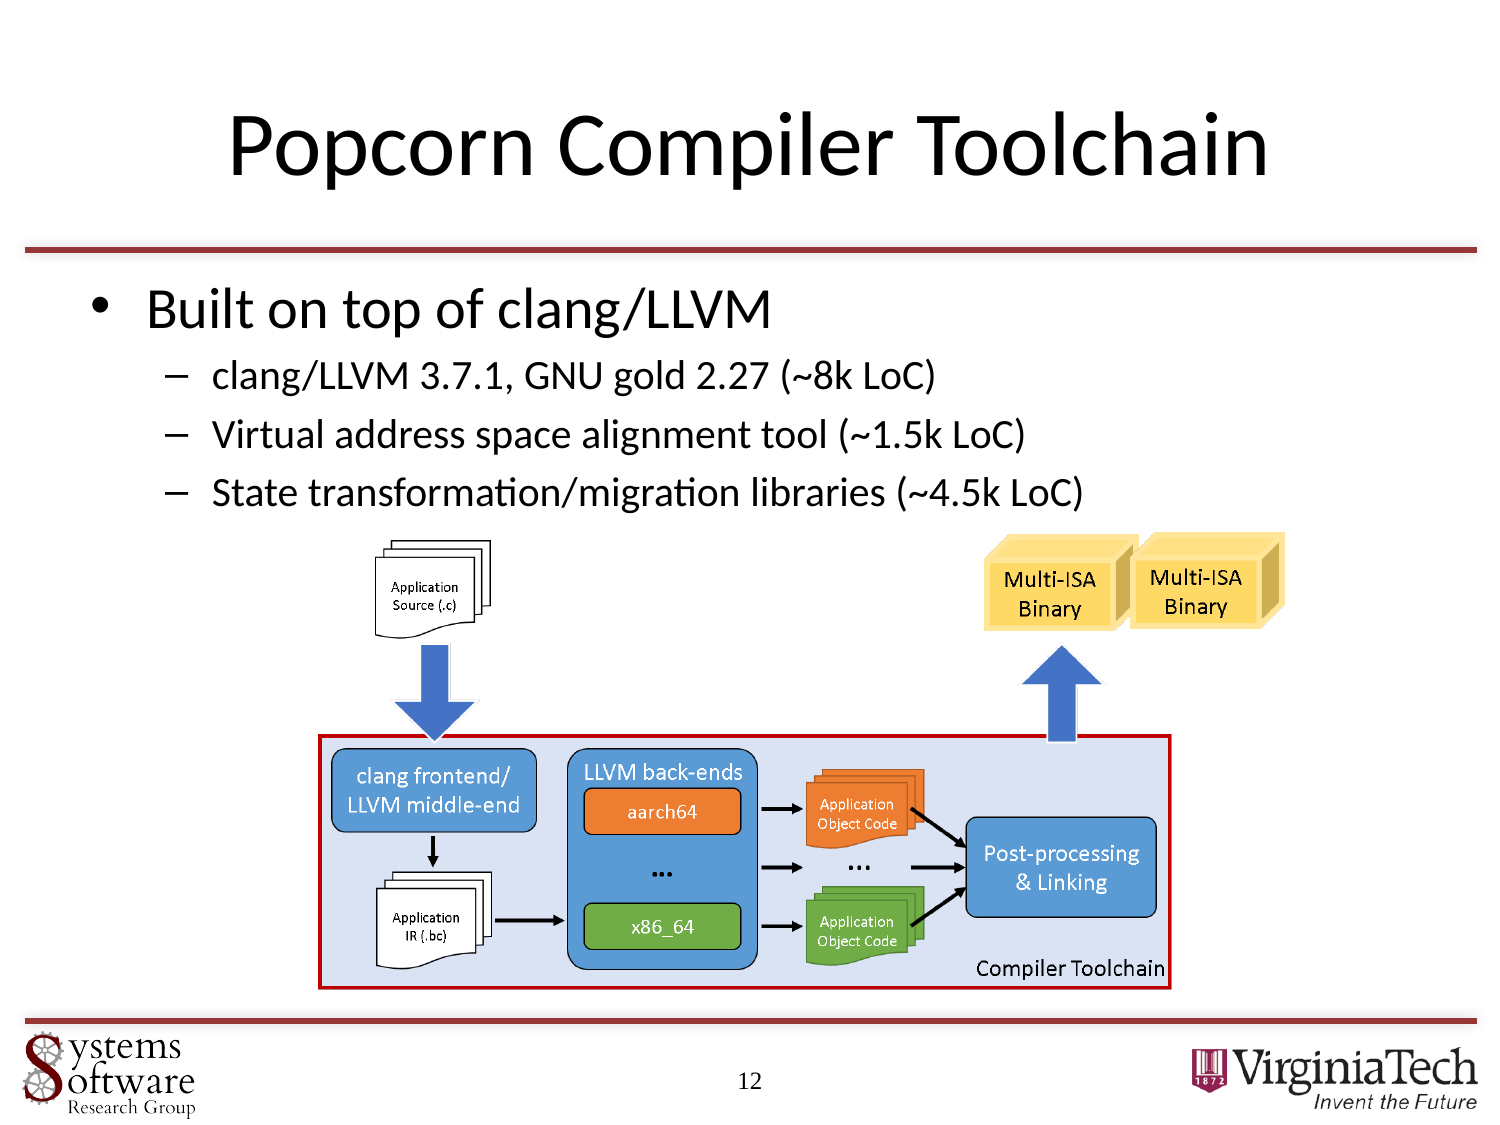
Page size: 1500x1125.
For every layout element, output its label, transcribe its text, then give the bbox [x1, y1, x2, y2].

picture [318, 531, 1288, 997]
picture [1192, 1047, 1478, 1109]
picture [22, 1031, 195, 1119]
list Built on top of clang/LLVM clang/LLVM 3.7.1, GNU gold 2.27 (~8k LoC) Virtual address space alignment tool (~1.5k LoC) State transformation/migration libraries (~4.5k LoC) [75, 262, 1425, 1005]
title Popcorn Compiler Toolchain [75, 45, 1425, 233]
